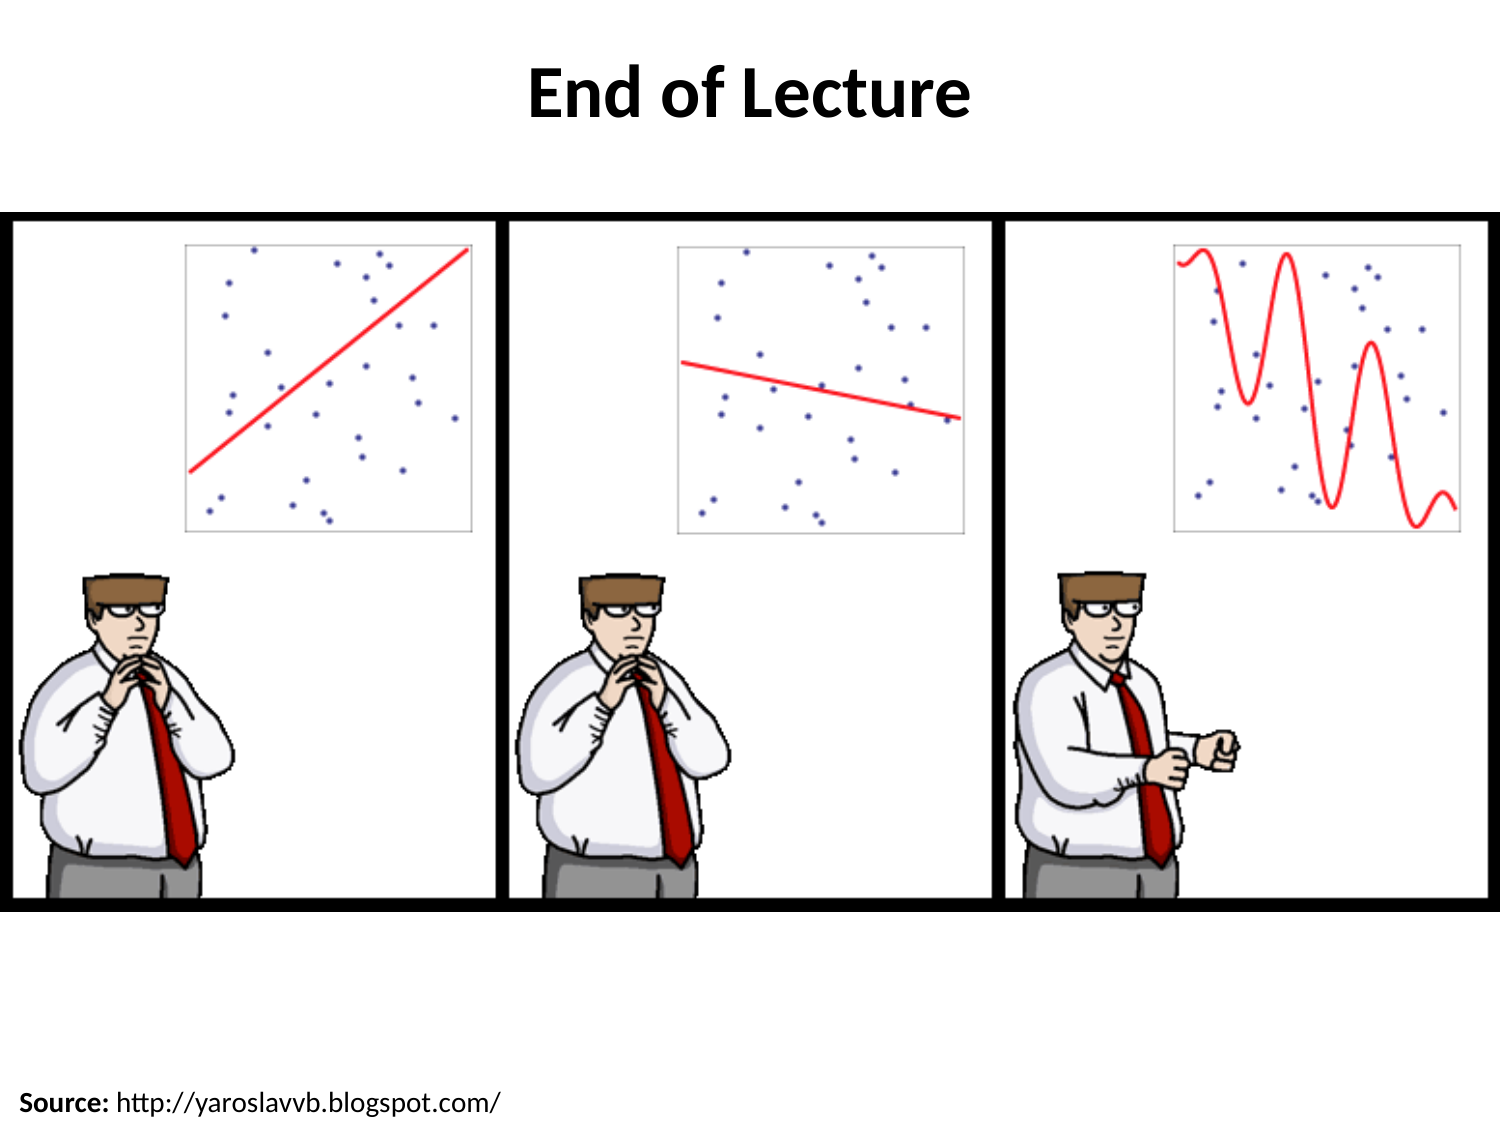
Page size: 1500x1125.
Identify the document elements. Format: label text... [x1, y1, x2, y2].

picture [0, 212, 1500, 912]
title End of Lecture [75, 12, 1425, 163]
text_box Source: http://yaroslavvb.blogspot.com/ [4, 1075, 1075, 1125]
